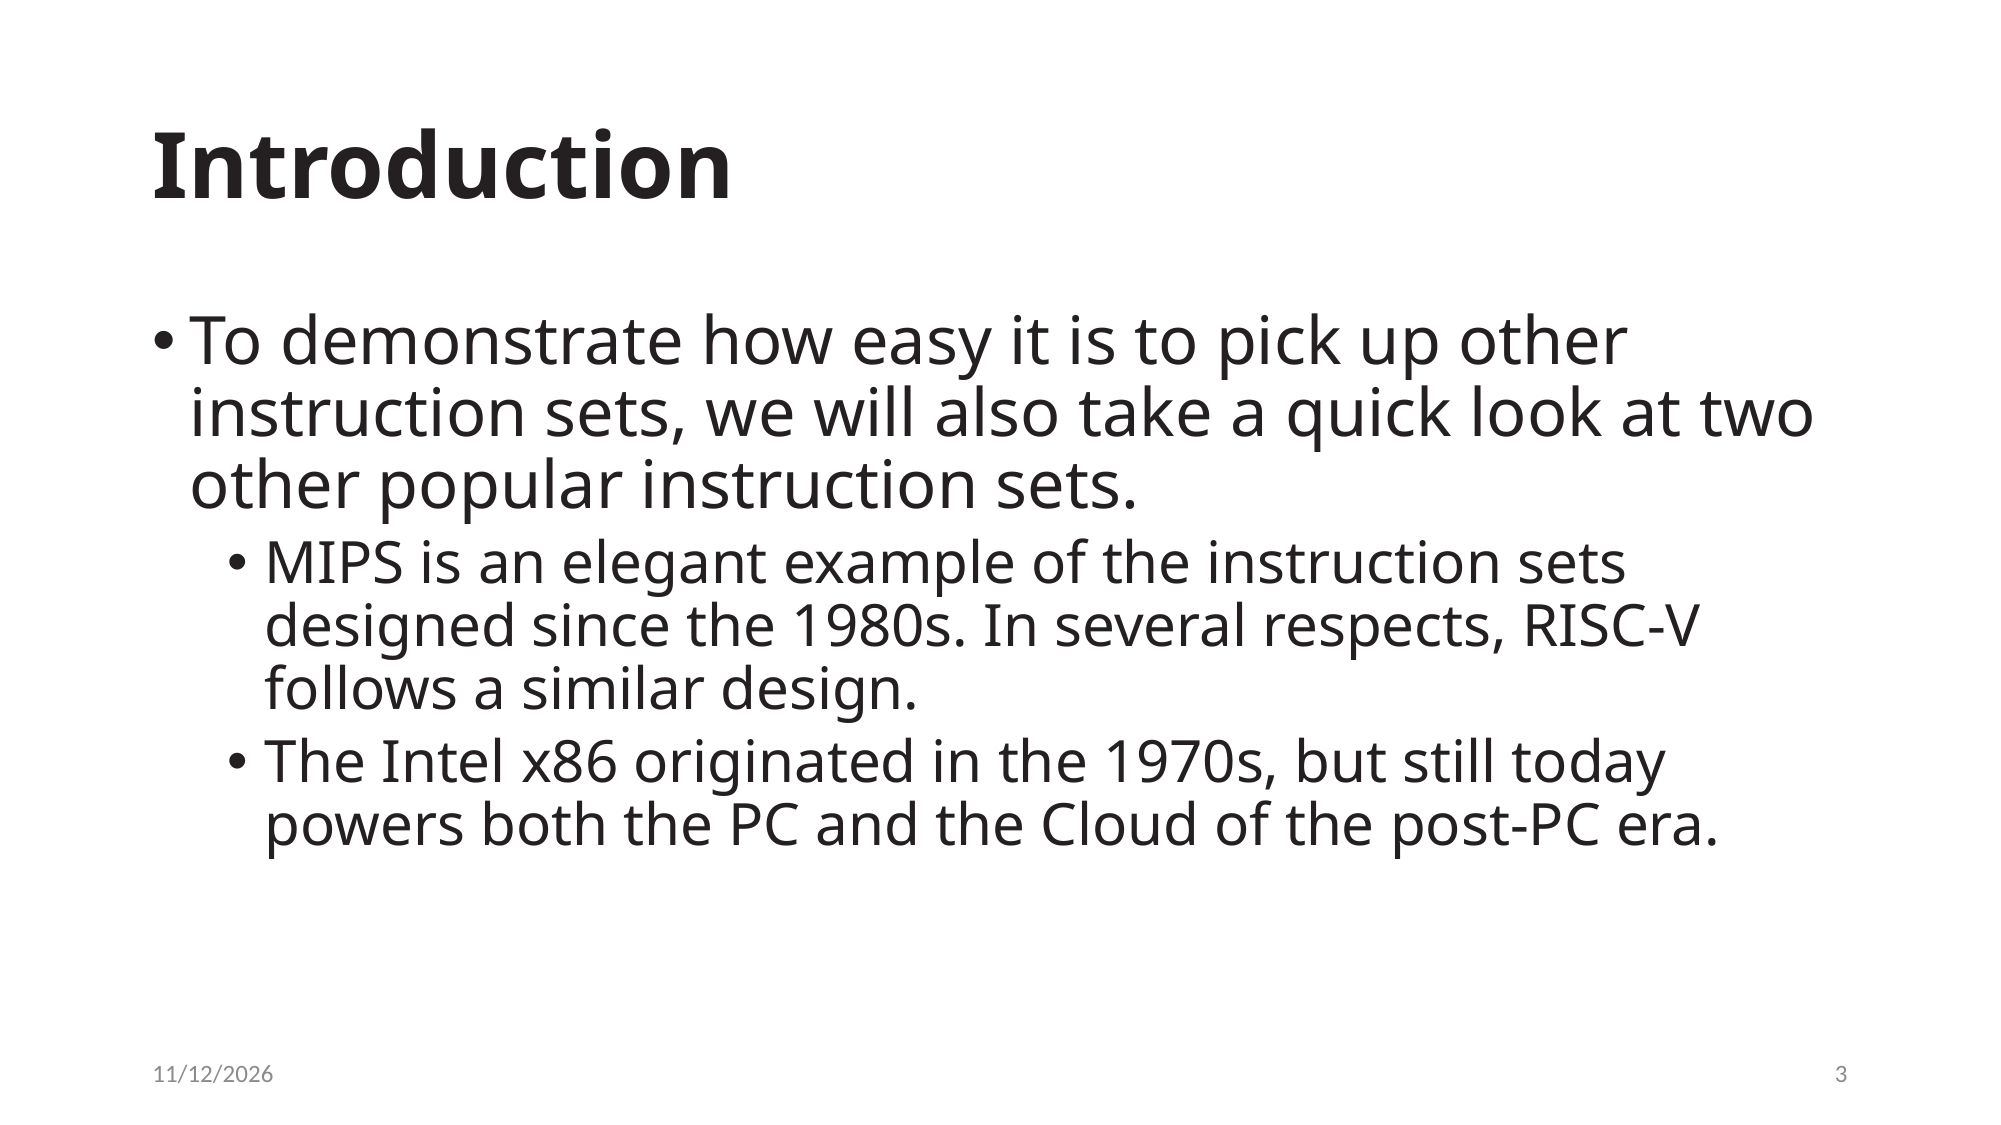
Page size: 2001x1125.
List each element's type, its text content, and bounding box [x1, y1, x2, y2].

list To demonstrate how easy it is to pick up other instruction sets, we will also take a quick look at two other popular instruction sets. MIPS is an elegant example of the instruction sets designed since the 1980s. In several respects, RISC-V follows a similar design. The Intel x86 originated in the 1970s, but still today powers both the PC and the Cloud of the post-PC era. [137, 299, 1863, 1014]
slide_number 3 [1412, 1042, 1863, 1103]
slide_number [137, 1042, 588, 1103]
title Introduction [137, 59, 1863, 278]
